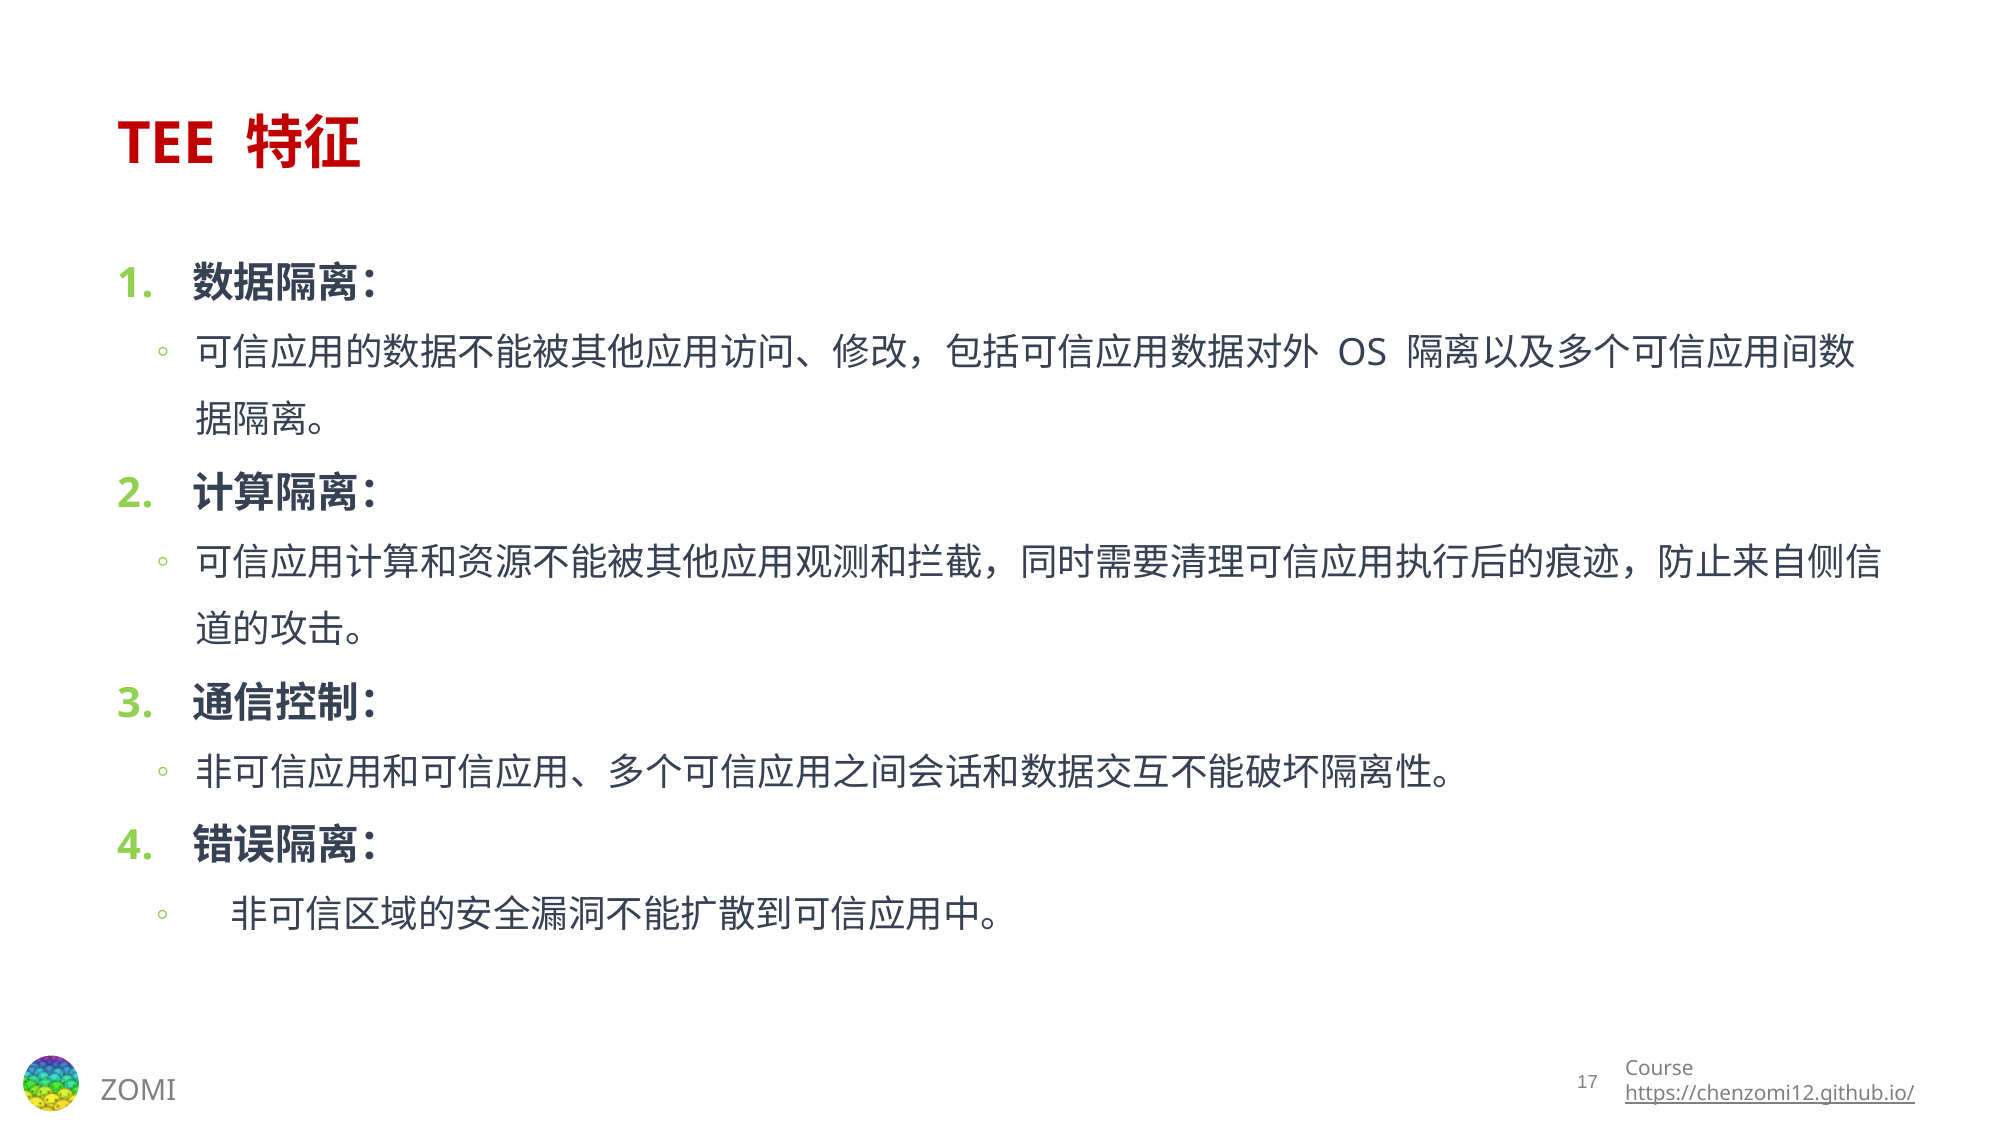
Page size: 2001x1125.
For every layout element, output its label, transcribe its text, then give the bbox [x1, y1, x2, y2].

list 数据隔离： 可信应用的数据不能被其他应用访问、修改，包括可信应用数据对外 OS 隔离以及多个可信应用间数据隔离。 计算隔离： 可信应用计算和资源不能被其他应用观测和拦截，同时需要清理可信应用执行后的痕迹，防止来自侧信道的攻击。 通信控制： 非可信应用和可信应用、多个可信应用之间会话和数据交互不能破坏隔离性。 错误隔离： 非可信区域的安全漏洞不能扩散到可信应用中。 [102, 223, 1901, 1043]
title TEE 特征 [102, 91, 1901, 189]
picture [24, 1056, 78, 1111]
